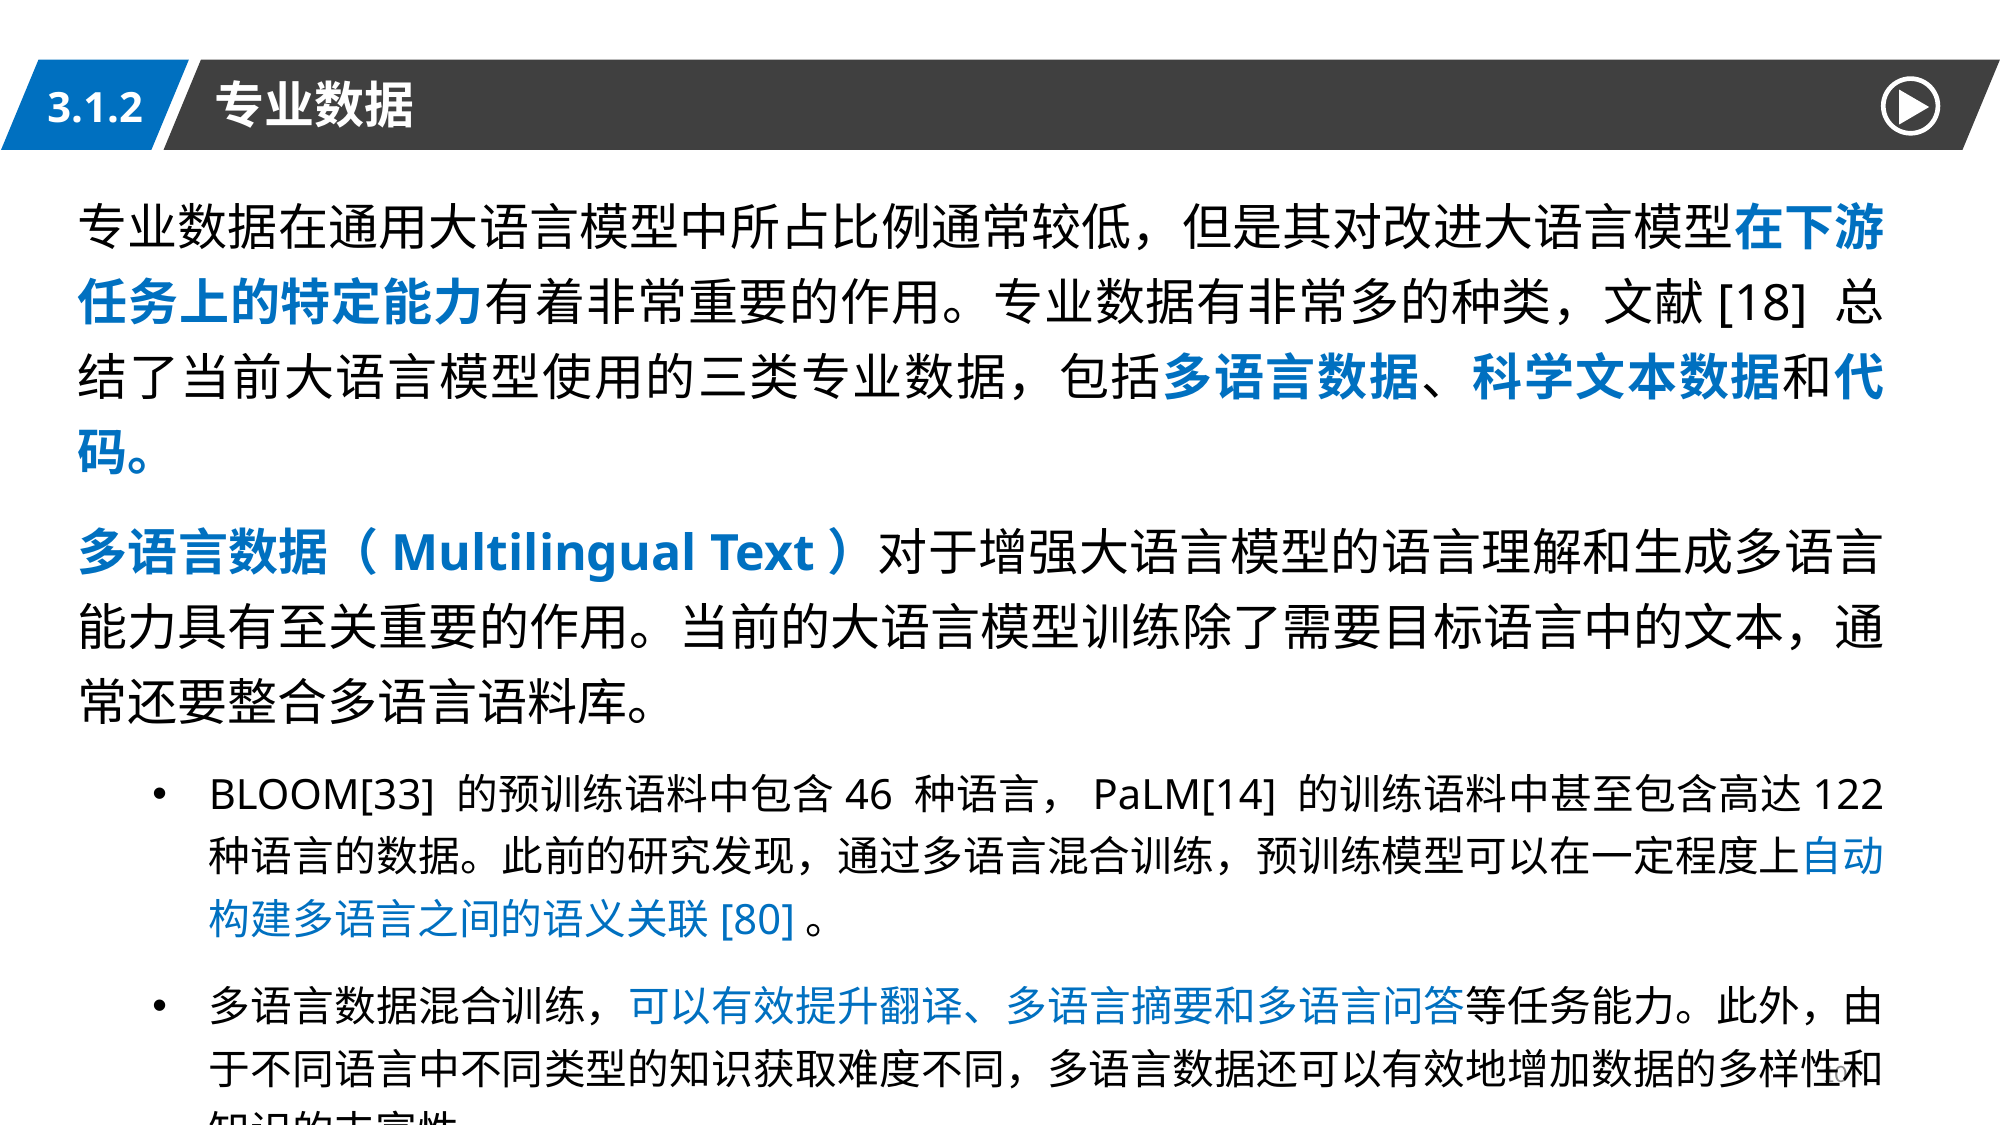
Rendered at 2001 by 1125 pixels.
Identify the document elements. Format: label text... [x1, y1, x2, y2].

text_box 3.1.2 [26, 73, 164, 138]
text_box [1, 89, 157, 150]
text_box 专业数据在通用大语言模型中所占比例通常较低，但是其对改进大语言模型在下游任务上的特定能力有着非常重要的作用。专业数据有非常多的种类，文献[18] 总结了当前大语言模型使用的三类专业数据，包括多语言数据、科学文本数据和代码。 多语言数据（Multilingual Text）对于增强大语言模型的语言理解和生成多语言能力具有至关重要的作用。当前的大语言模型训练除了需要目标语言中的文本，通常还要整合多语言语料库。 BLOOM[33] 的预训练语料中包含46 种语言，PaLM[14] 的训练语料中甚至包含高达122 种语言的数据。此前的研究发现，通过多语言混合训练，预训练模型可以在一定程度上自动构建多语言之间的语义关联[80]。 多语言数据混合训练，可以有效提升翻译、多语言摘要和多语言问答等任务能力。此外，由于不同语言中不同类型的知识获取难度不同，多语言数据还可以有效地增加数据的多样性和知识的丰富性。 [62, 172, 1900, 1125]
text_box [1883, 78, 1939, 134]
text_box [32, 59, 189, 120]
text_box 专业数据 [199, 66, 430, 142]
text_box [163, 59, 2000, 150]
